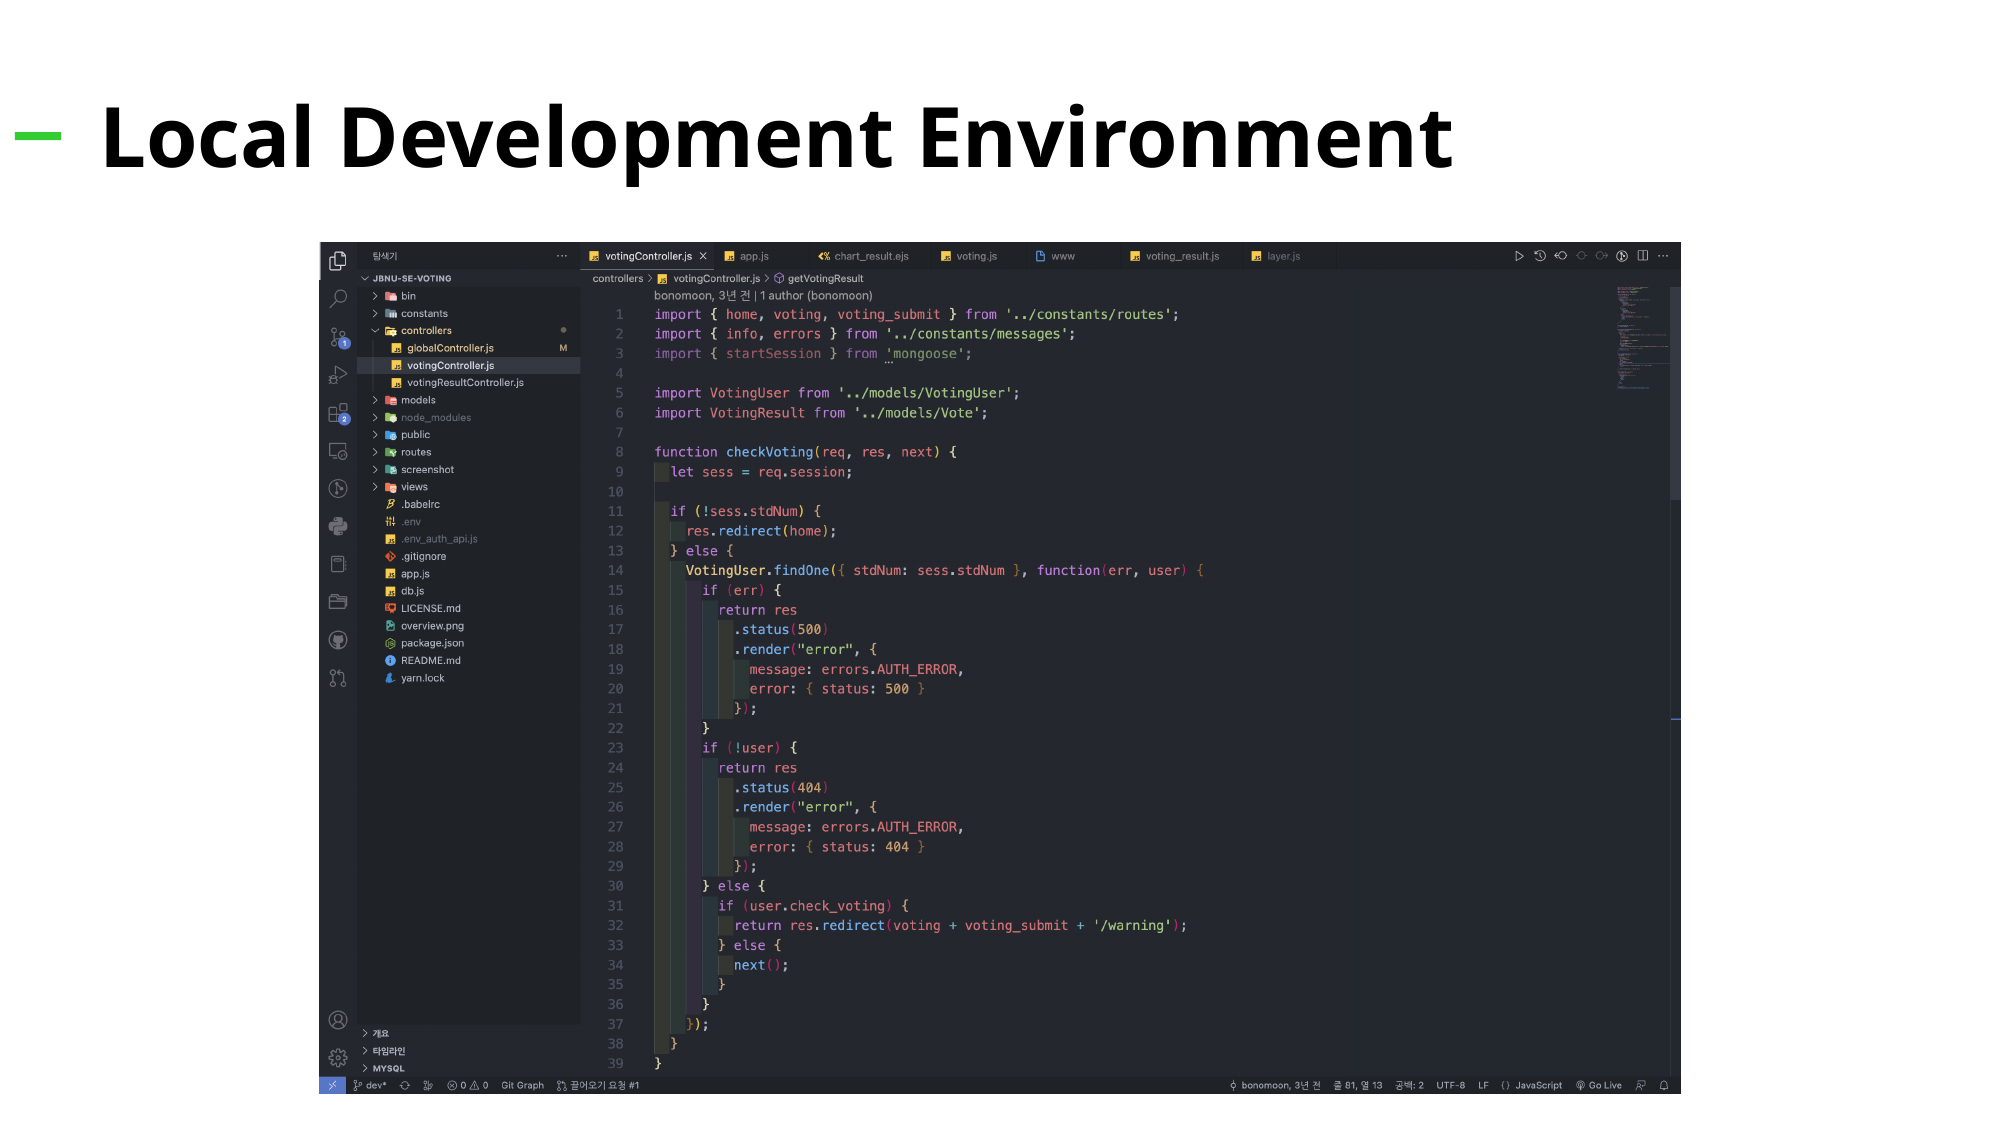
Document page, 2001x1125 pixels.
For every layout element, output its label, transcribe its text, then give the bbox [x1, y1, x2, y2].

picture [319, 242, 1681, 1094]
title Local Development Environment [84, 31, 1810, 249]
text_box [14, 131, 62, 141]
